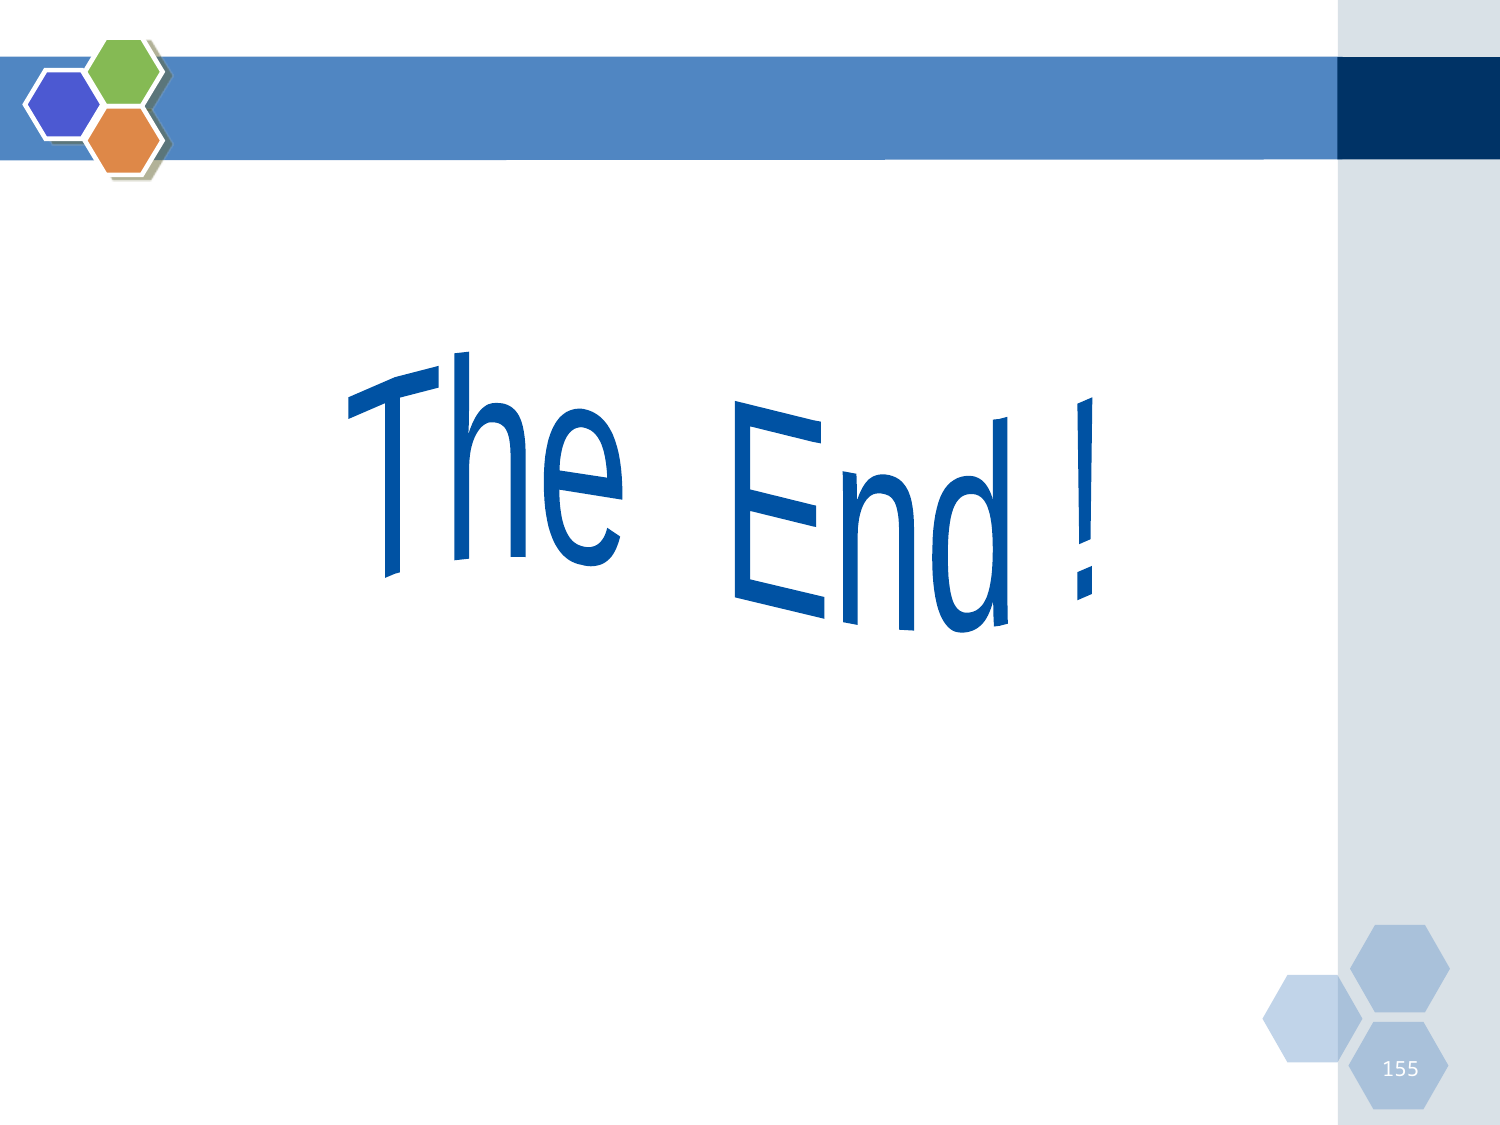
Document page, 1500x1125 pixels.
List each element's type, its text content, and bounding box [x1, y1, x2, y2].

slide_number 155 [1359, 1047, 1435, 1086]
